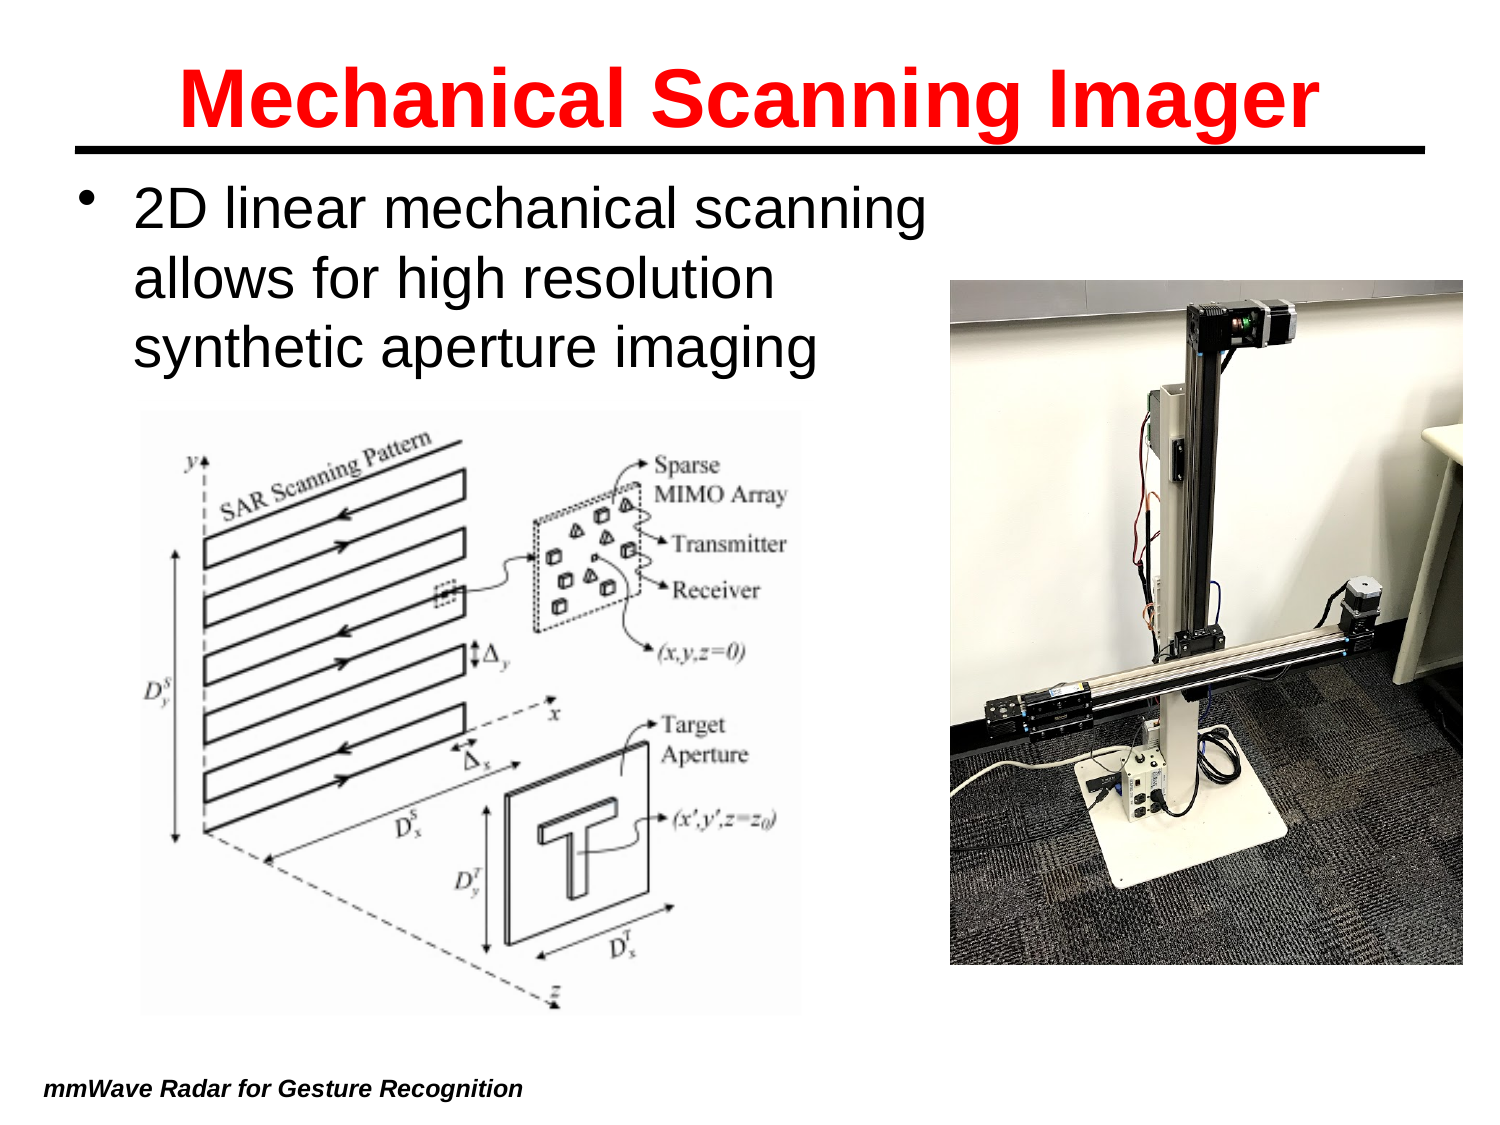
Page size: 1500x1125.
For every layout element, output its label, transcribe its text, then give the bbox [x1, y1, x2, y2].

picture [137, 399, 814, 1031]
footer mmWave Radar for Gesture Recognition [28, 1057, 754, 1118]
list 2D linear mechanical scanning allows for high resolution synthetic aperture imaging [62, 162, 950, 1100]
title Mechanical Scanning Imager [37, 0, 1463, 188]
picture [949, 280, 1463, 965]
